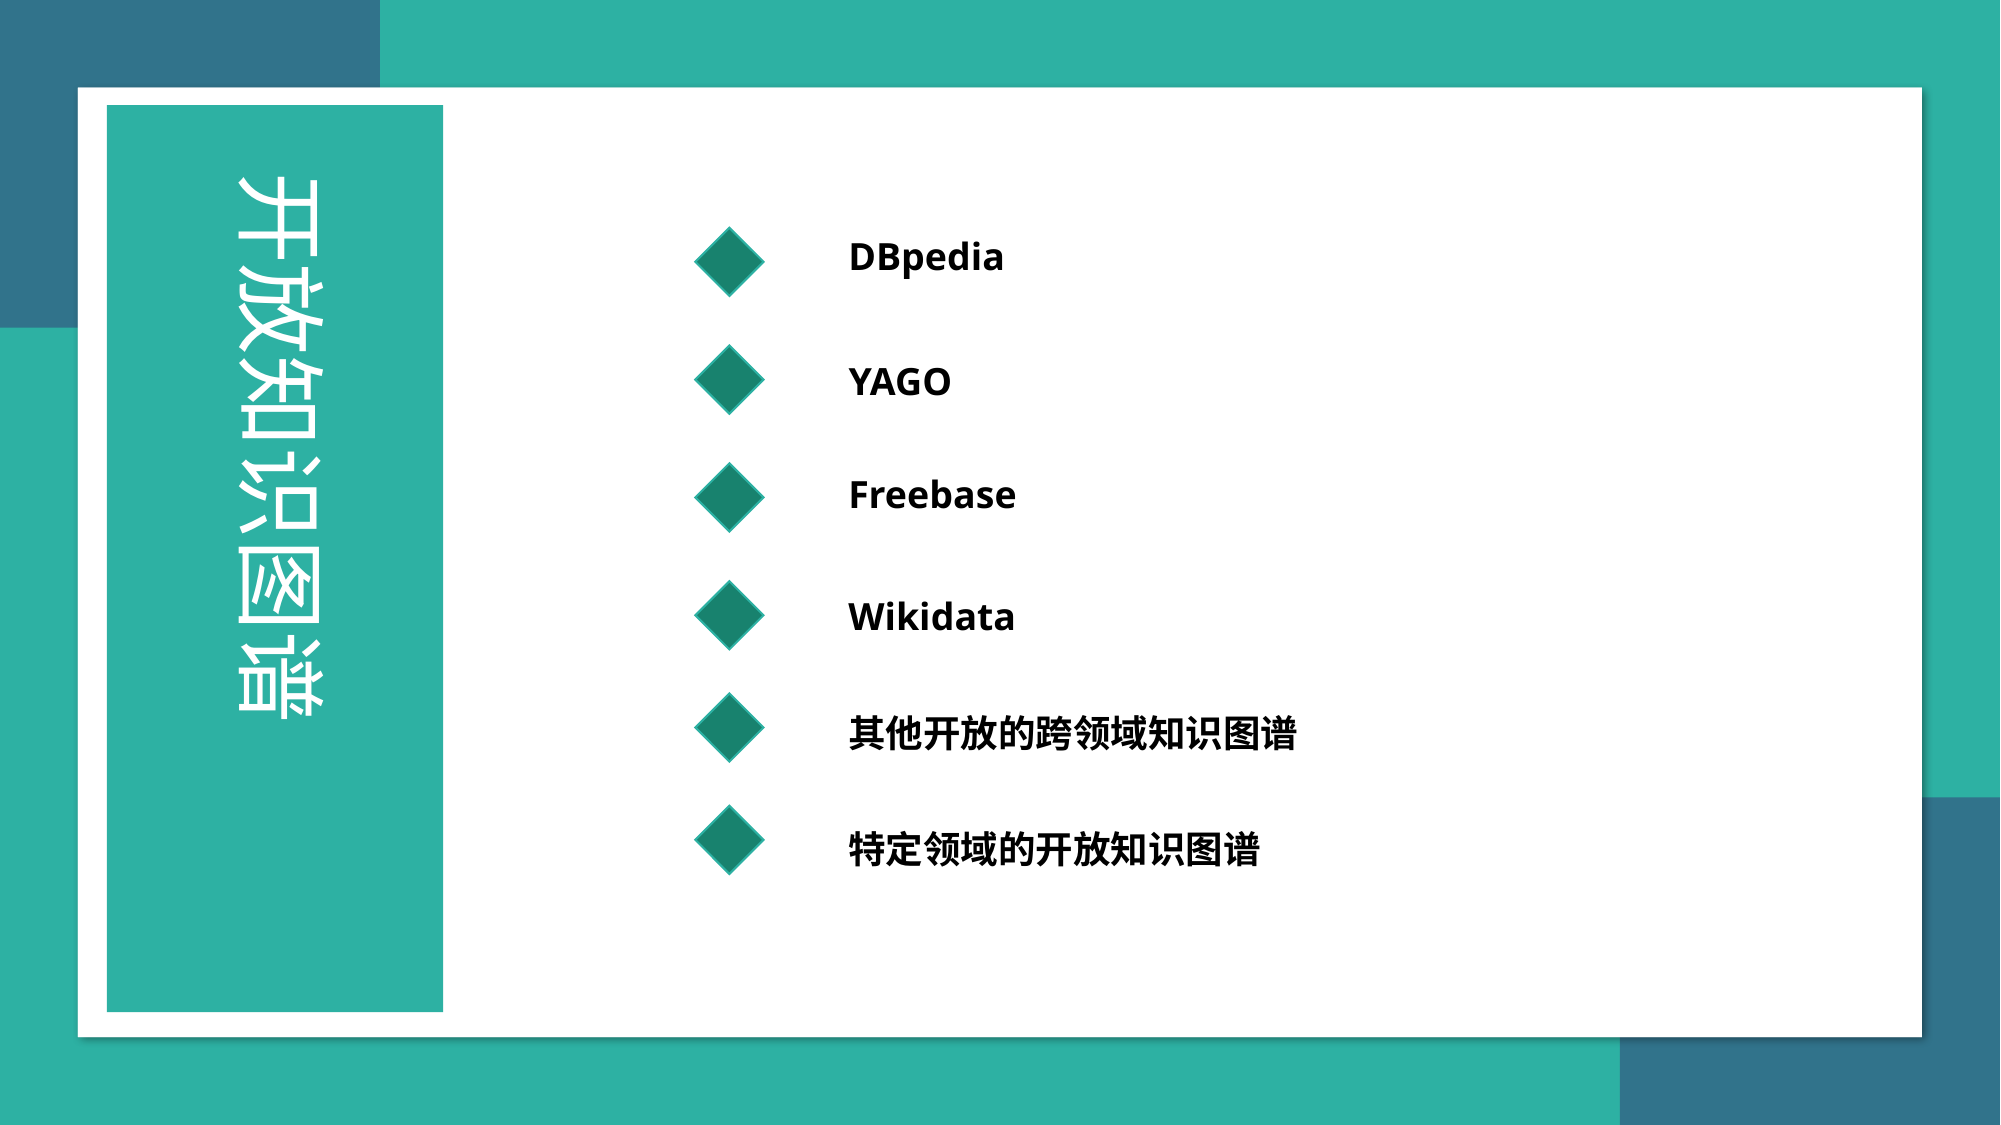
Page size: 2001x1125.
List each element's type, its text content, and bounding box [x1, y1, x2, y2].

text_box [106, 104, 444, 1013]
text_box [693, 461, 765, 534]
text_box Wikidata [833, 585, 1035, 645]
text_box DBpedia [833, 225, 1035, 286]
text_box Freebase [833, 463, 1035, 524]
text_box [693, 804, 765, 876]
text_box 特定领域的开放知识图谱 [833, 819, 1283, 879]
text_box [693, 691, 765, 764]
text_box [693, 579, 765, 651]
text_box [693, 226, 765, 298]
text_box [693, 344, 765, 416]
text_box YAGO [833, 350, 1035, 411]
text_box 开放知识图谱 [204, 157, 346, 923]
text_box 其他开放的跨领域知识图谱 [833, 702, 1386, 762]
text_box [77, 87, 1923, 1038]
